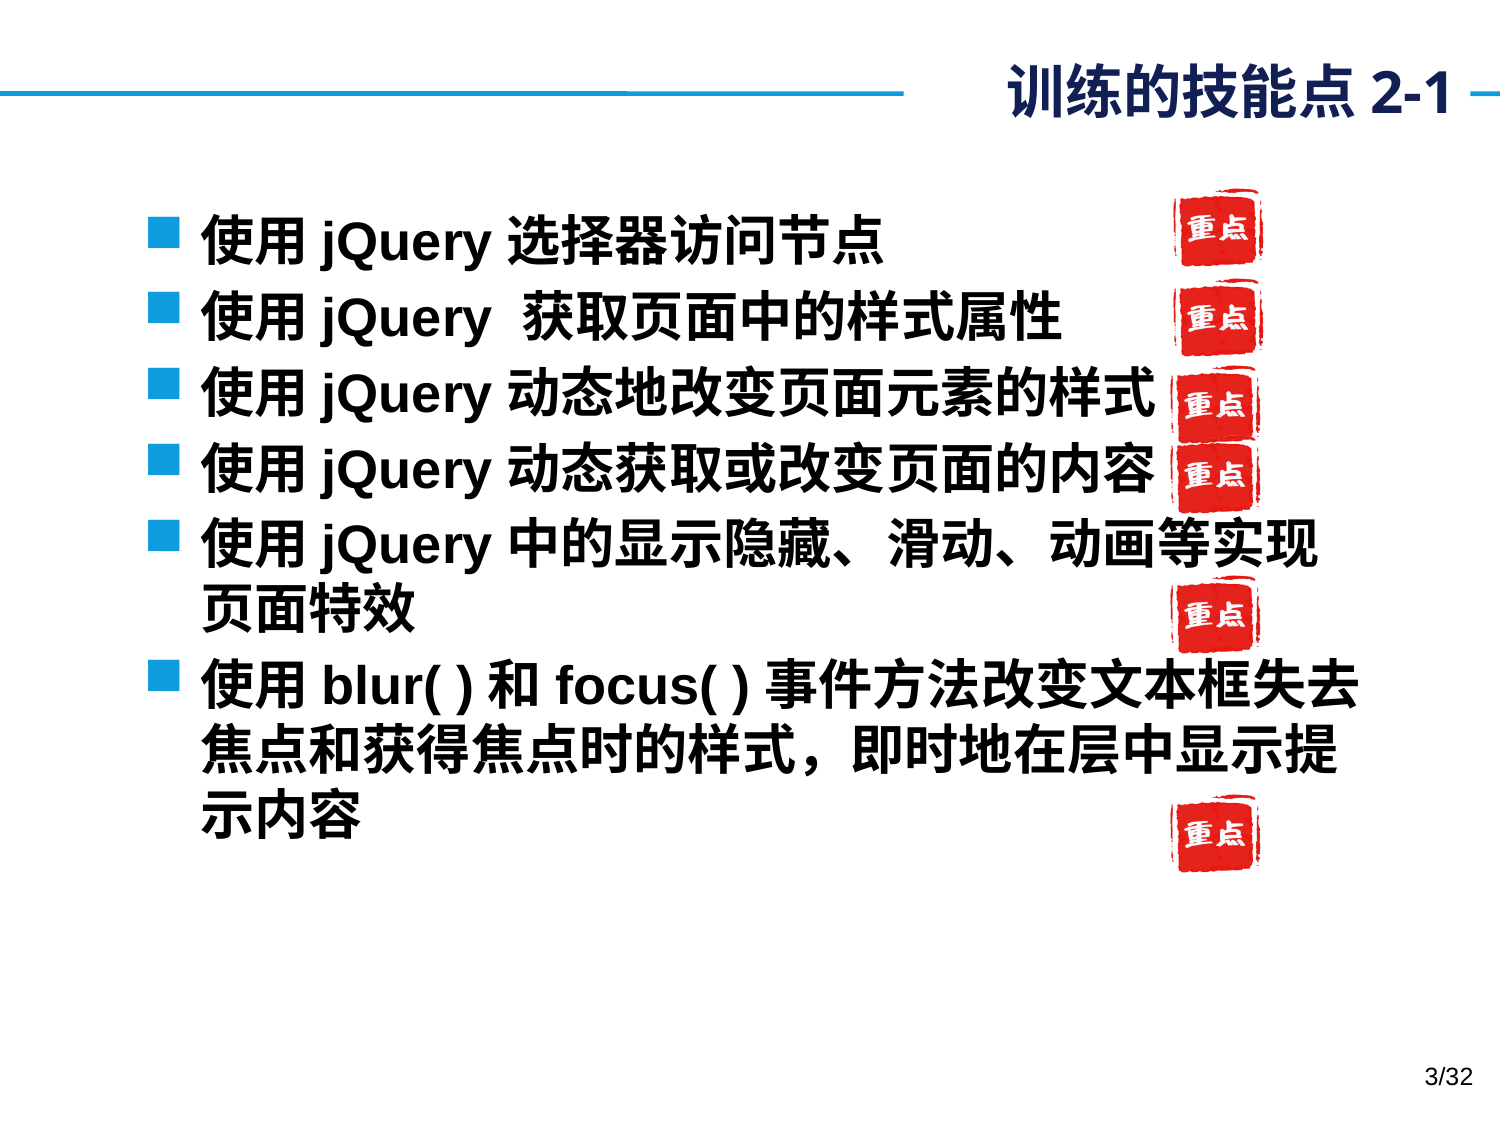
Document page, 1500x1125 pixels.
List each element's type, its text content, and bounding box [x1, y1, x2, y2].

slide_number 3/32 [1138, 1053, 1489, 1114]
picture [1153, 771, 1271, 890]
picture [1153, 552, 1271, 671]
title 训练的技能点2-1 [903, 46, 1471, 133]
picture [1153, 165, 1274, 532]
list 使用jQuery选择器访问节点 使用jQuery 获取页面中的样式属性 使用jQuery动态地改变页面元素的样式 使用jQuery动态获取或改变页面的内容 使用jQuery中的显示隐藏、滑动、动画等实现页面特效 使用blur( )和focus( )事件方法改变文本框失去焦点和获得焦点时的样式，即时地在层中显示提示内容 [128, 199, 1383, 882]
